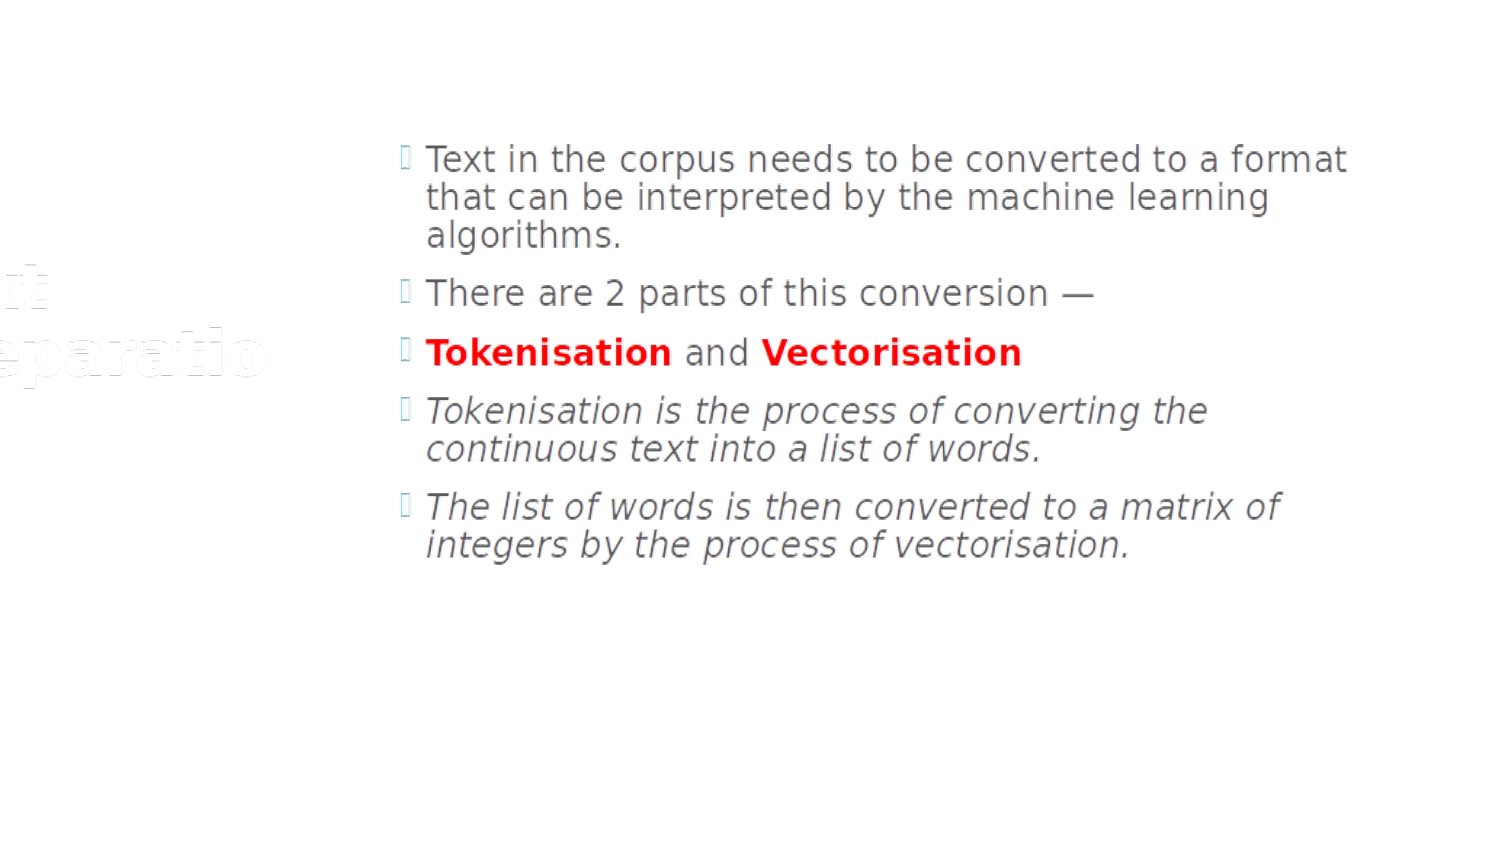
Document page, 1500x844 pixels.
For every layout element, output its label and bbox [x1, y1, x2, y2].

picture [0, 0, 1392, 704]
